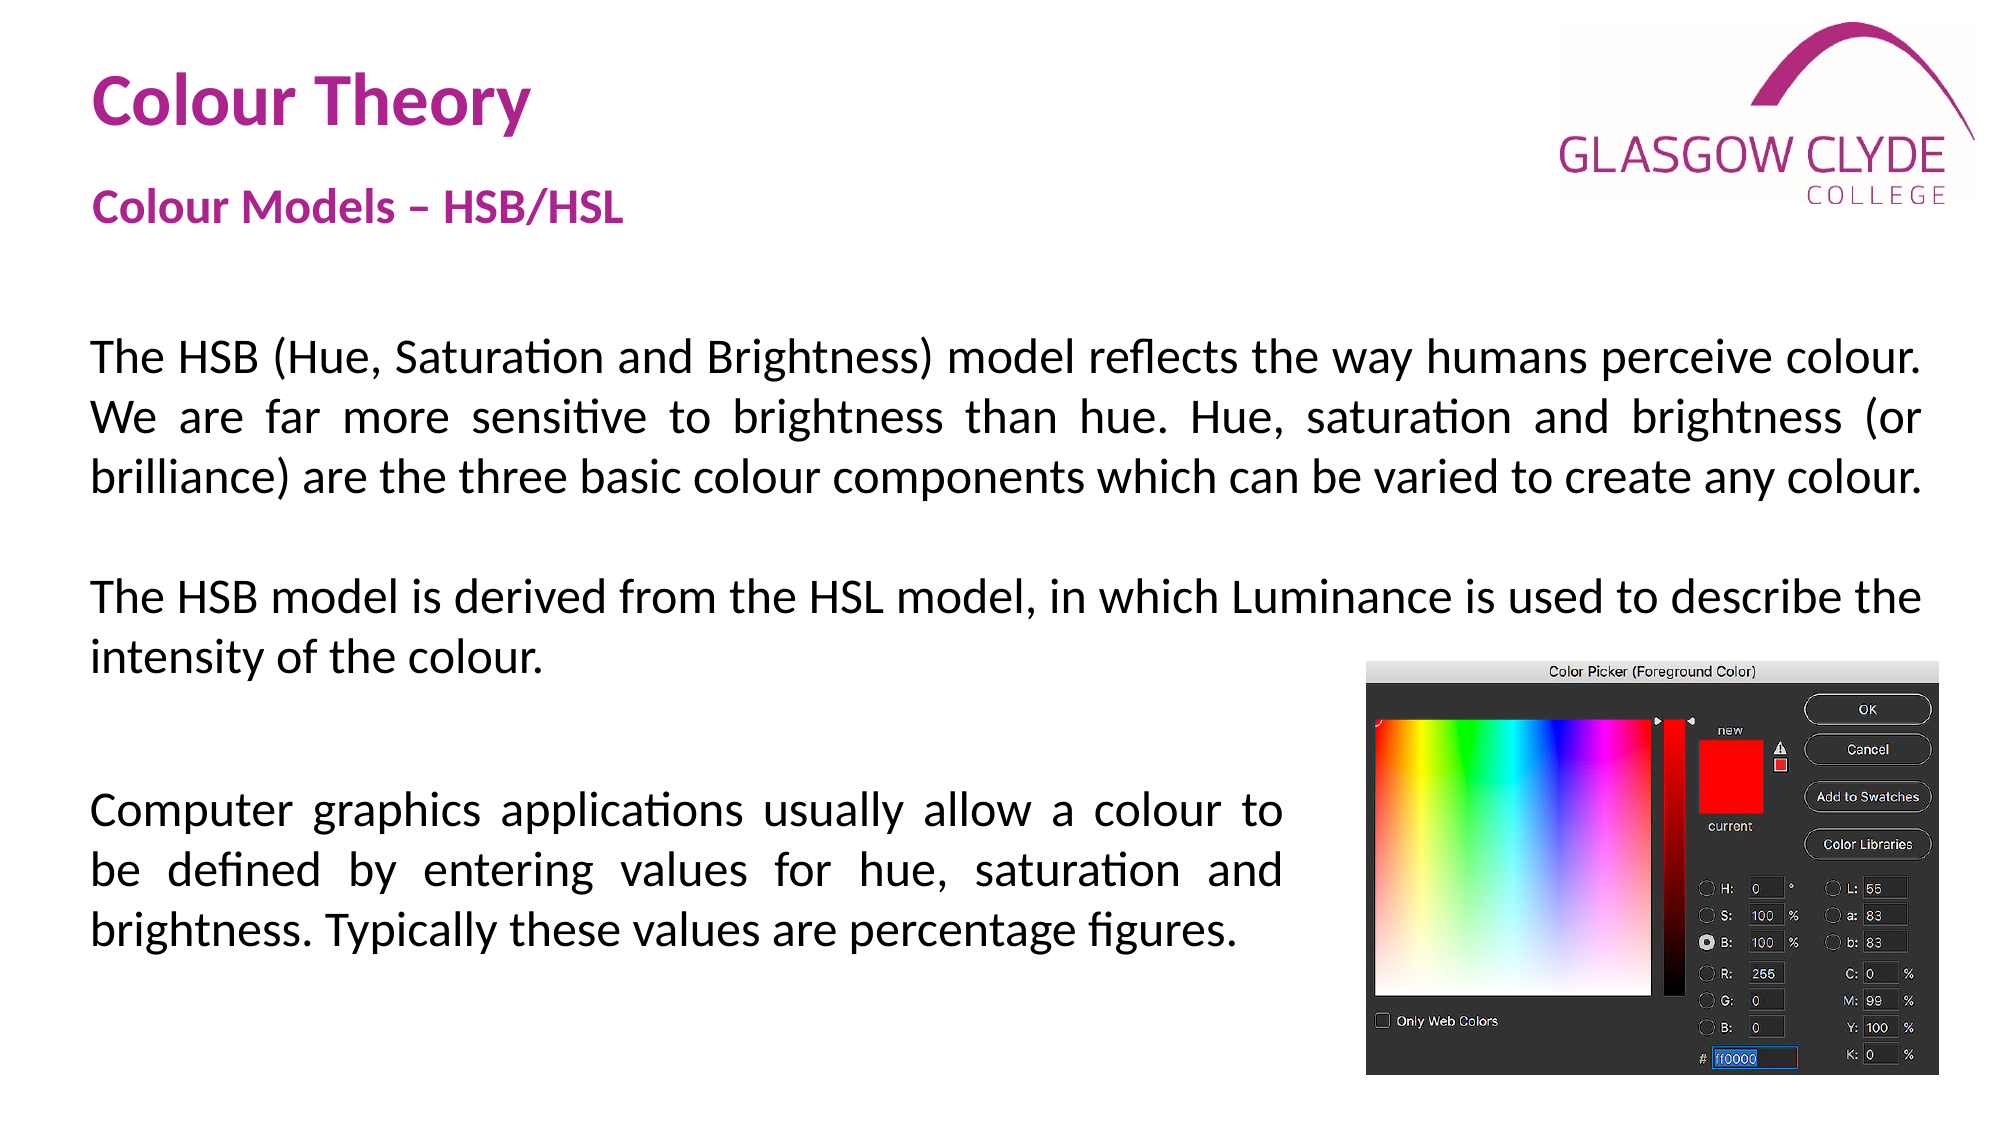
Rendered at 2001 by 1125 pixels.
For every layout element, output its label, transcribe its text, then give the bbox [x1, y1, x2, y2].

picture [1560, 22, 1975, 204]
text_box Computer graphics applications usually allow a colour to be defined by entering values for hue, saturation and brightness. Typically these values are percentage figures. [74, 769, 1300, 964]
text_box The HSB (Hue, Saturation and Brightness) model reflects the way humans perceive colour. We are far more sensitive to brightness than hue. Hue, saturation and brightness (or brilliance) are the three basic colour components which can be varied to create any colour. The HSB model is derived from the HSL model, in which Luminance is used to describe the intensity of the colour. [75, 316, 1939, 691]
text_box Colour Models – HSB/HSL [77, 165, 640, 241]
text_box Colour Theory [77, 43, 548, 148]
picture [1366, 661, 1939, 1075]
